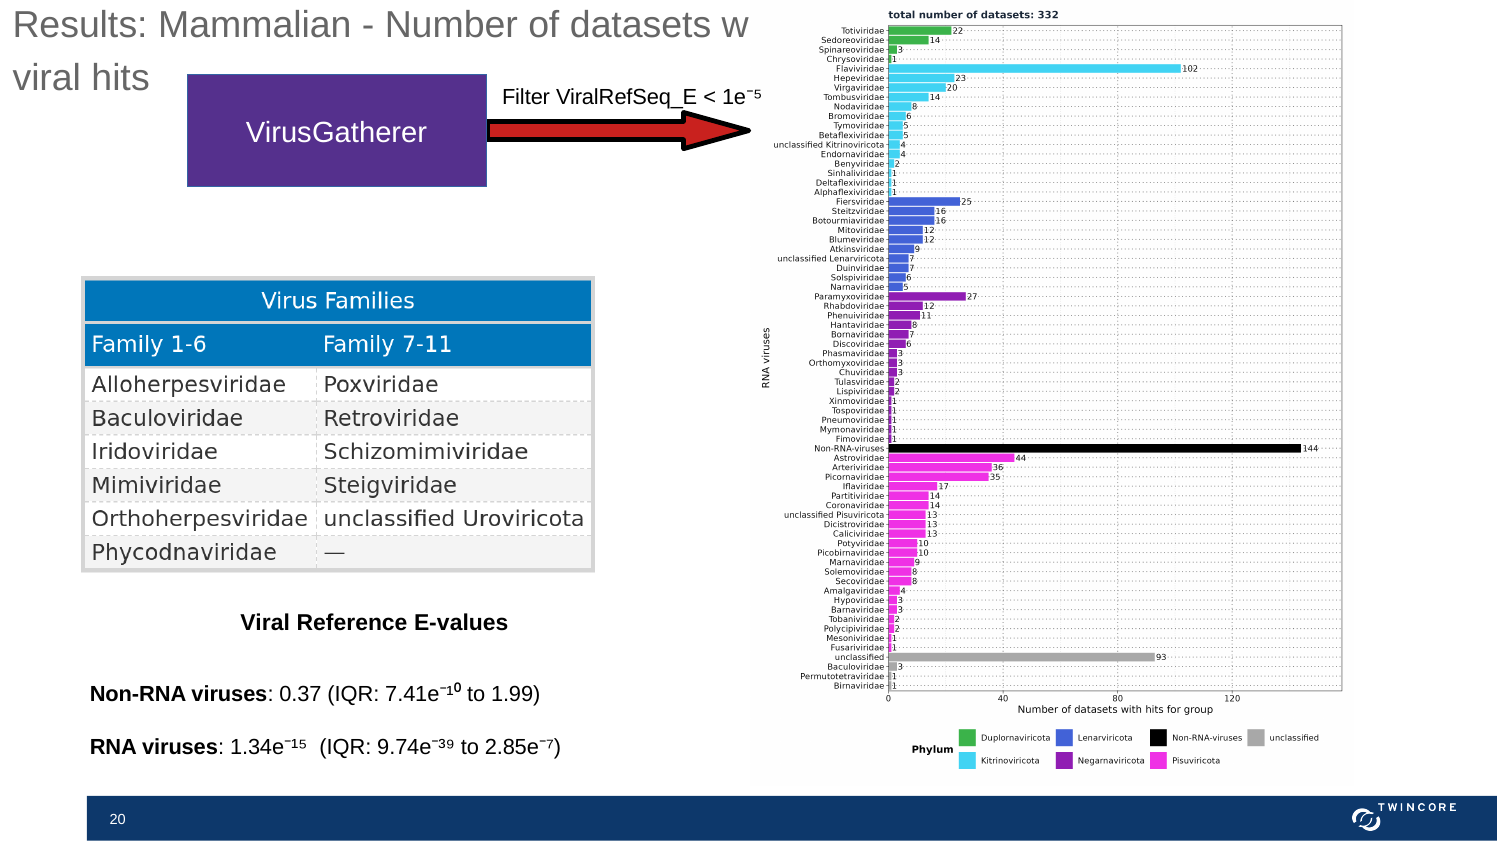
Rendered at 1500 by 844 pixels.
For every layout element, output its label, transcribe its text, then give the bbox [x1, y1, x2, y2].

picture [74, 271, 600, 578]
text_box Viral Reference E-values Non-RNA viruses: 0.37 (IQR: 7.41e⁻¹⁰ to 1.99) RNA viruses: 1.34e⁻¹⁵ (IQR: 9.74e⁻³⁹ to 2.85e⁻⁷) [75, 600, 674, 796]
picture [749, 0, 1355, 786]
picture [1352, 803, 1456, 831]
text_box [187, 74, 787, 257]
